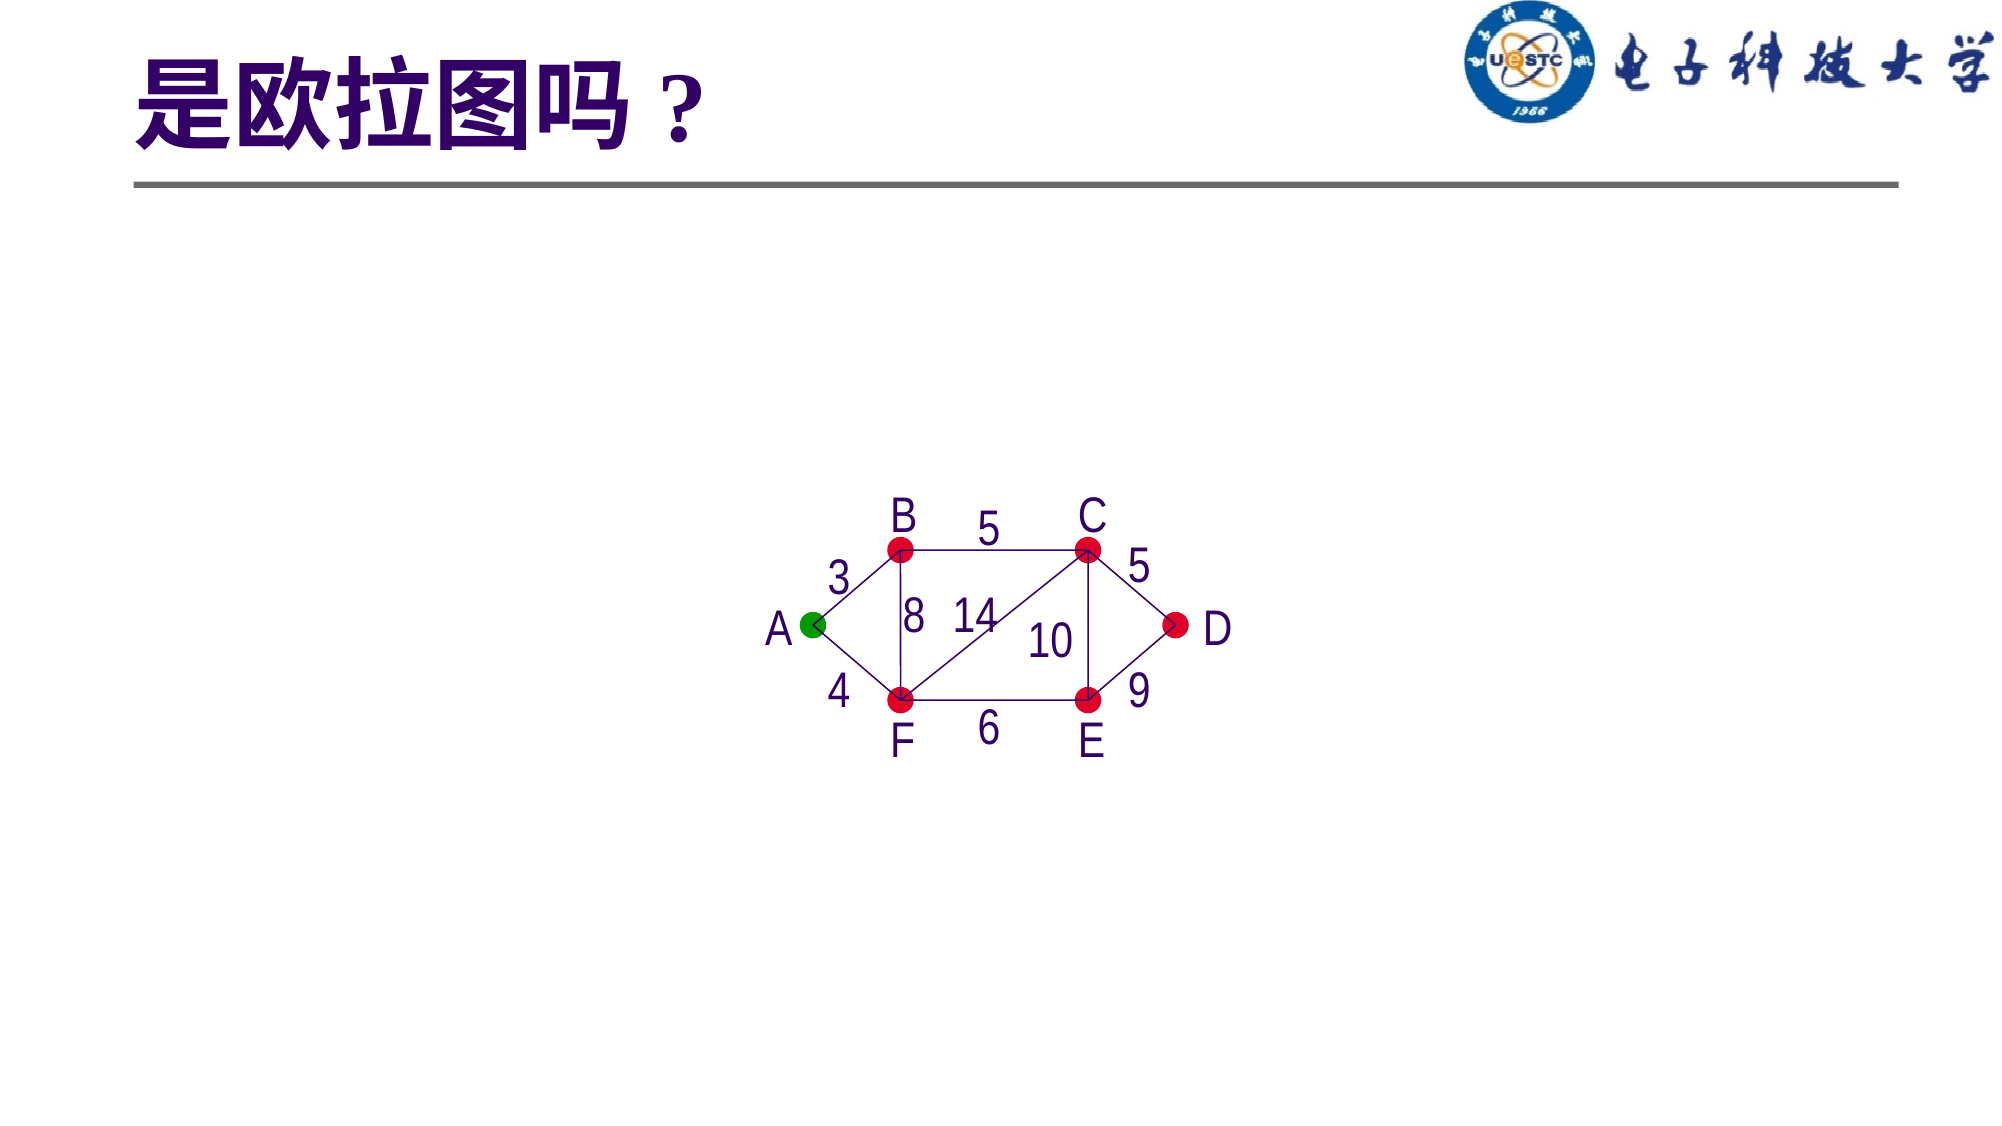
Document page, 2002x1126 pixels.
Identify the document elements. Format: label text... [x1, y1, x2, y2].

title 是欧拉图吗? [133, 32, 1899, 185]
picture [1463, 0, 1999, 126]
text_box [750, 474, 1251, 777]
